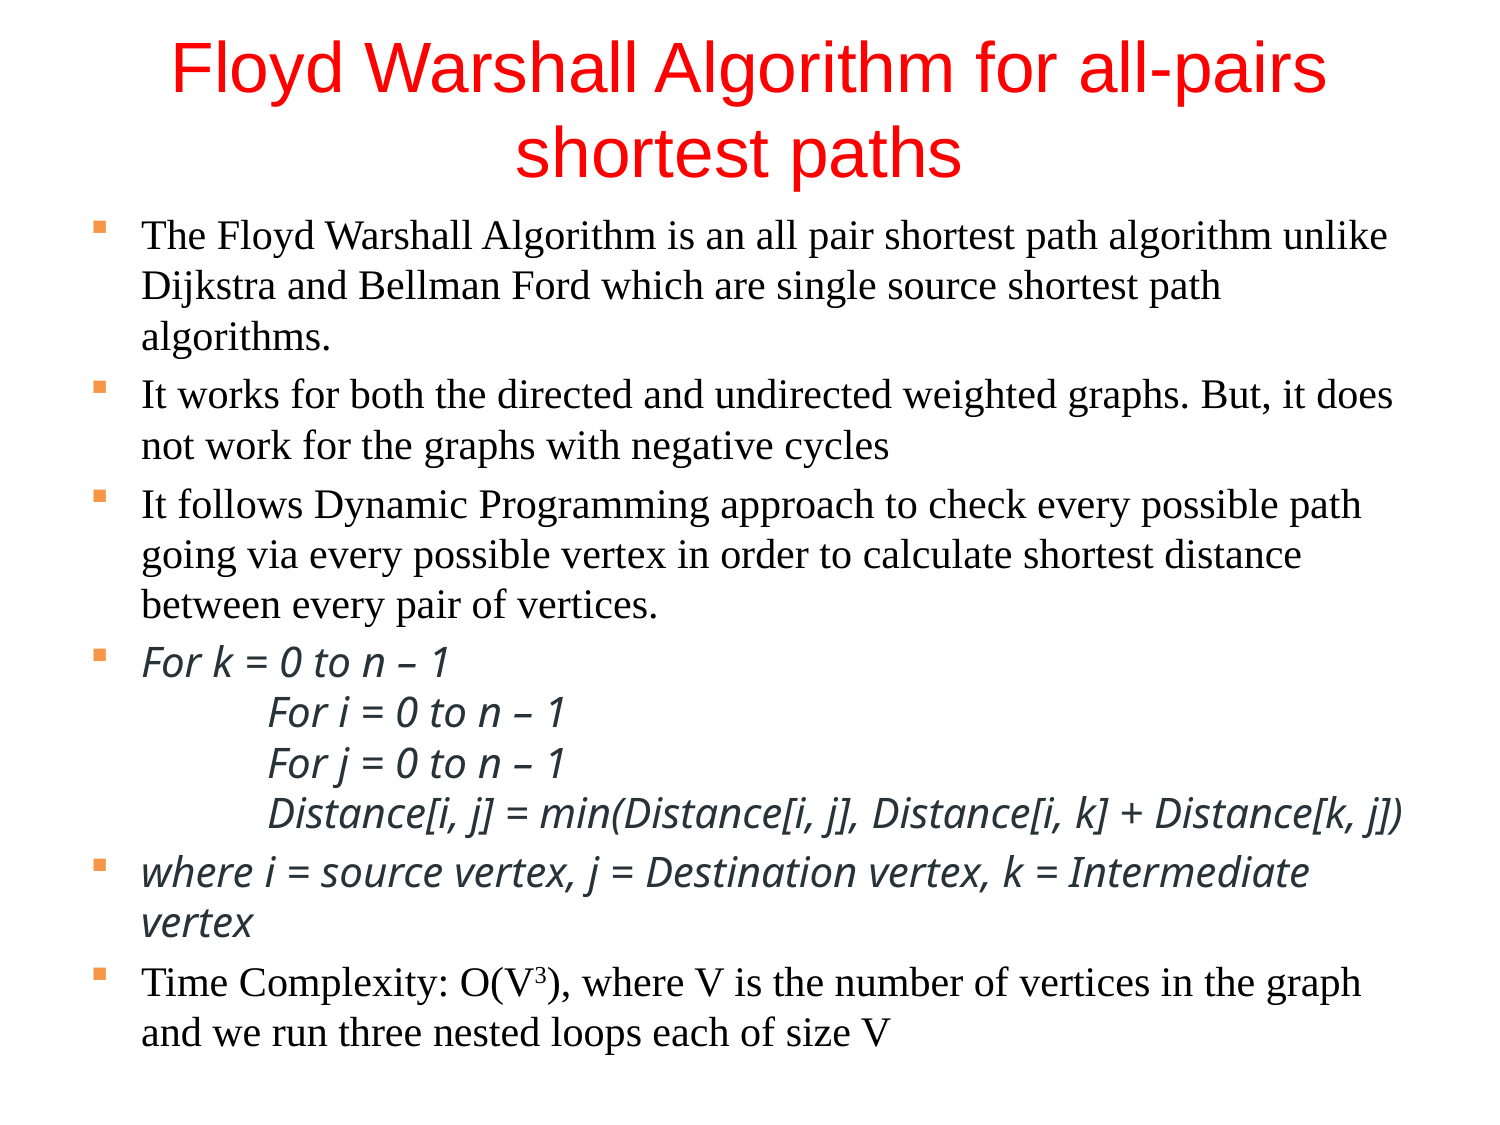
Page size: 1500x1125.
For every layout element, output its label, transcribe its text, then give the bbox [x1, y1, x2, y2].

list The Floyd Warshall Algorithm is an all pair shortest path algorithm unlike Dijkstra and Bellman Ford which are single source shortest path algorithms. It works for both the directed and undirected weighted graphs. But, it does not work for the graphs with negative cycles It follows Dynamic Programming approach to check every possible path going via every possible vertex in order to calculate shortest distance between every pair of vertices. For k = 0 to n – 1 For i = 0 to n – 1 For j = 0 to n – 1 Distance[i, j] = min(Distance[i, j], Distance[i, k] + Distance[k, j]) where i = source vertex, j = Destination vertex, k = Intermediate vertex Time Complexity: O(V3), where V is the number of vertices in the graph and we run three nested loops each of size V [75, 200, 1425, 1093]
title Floyd Warshall Algorithm for all-pairs shortest paths [75, 12, 1425, 200]
